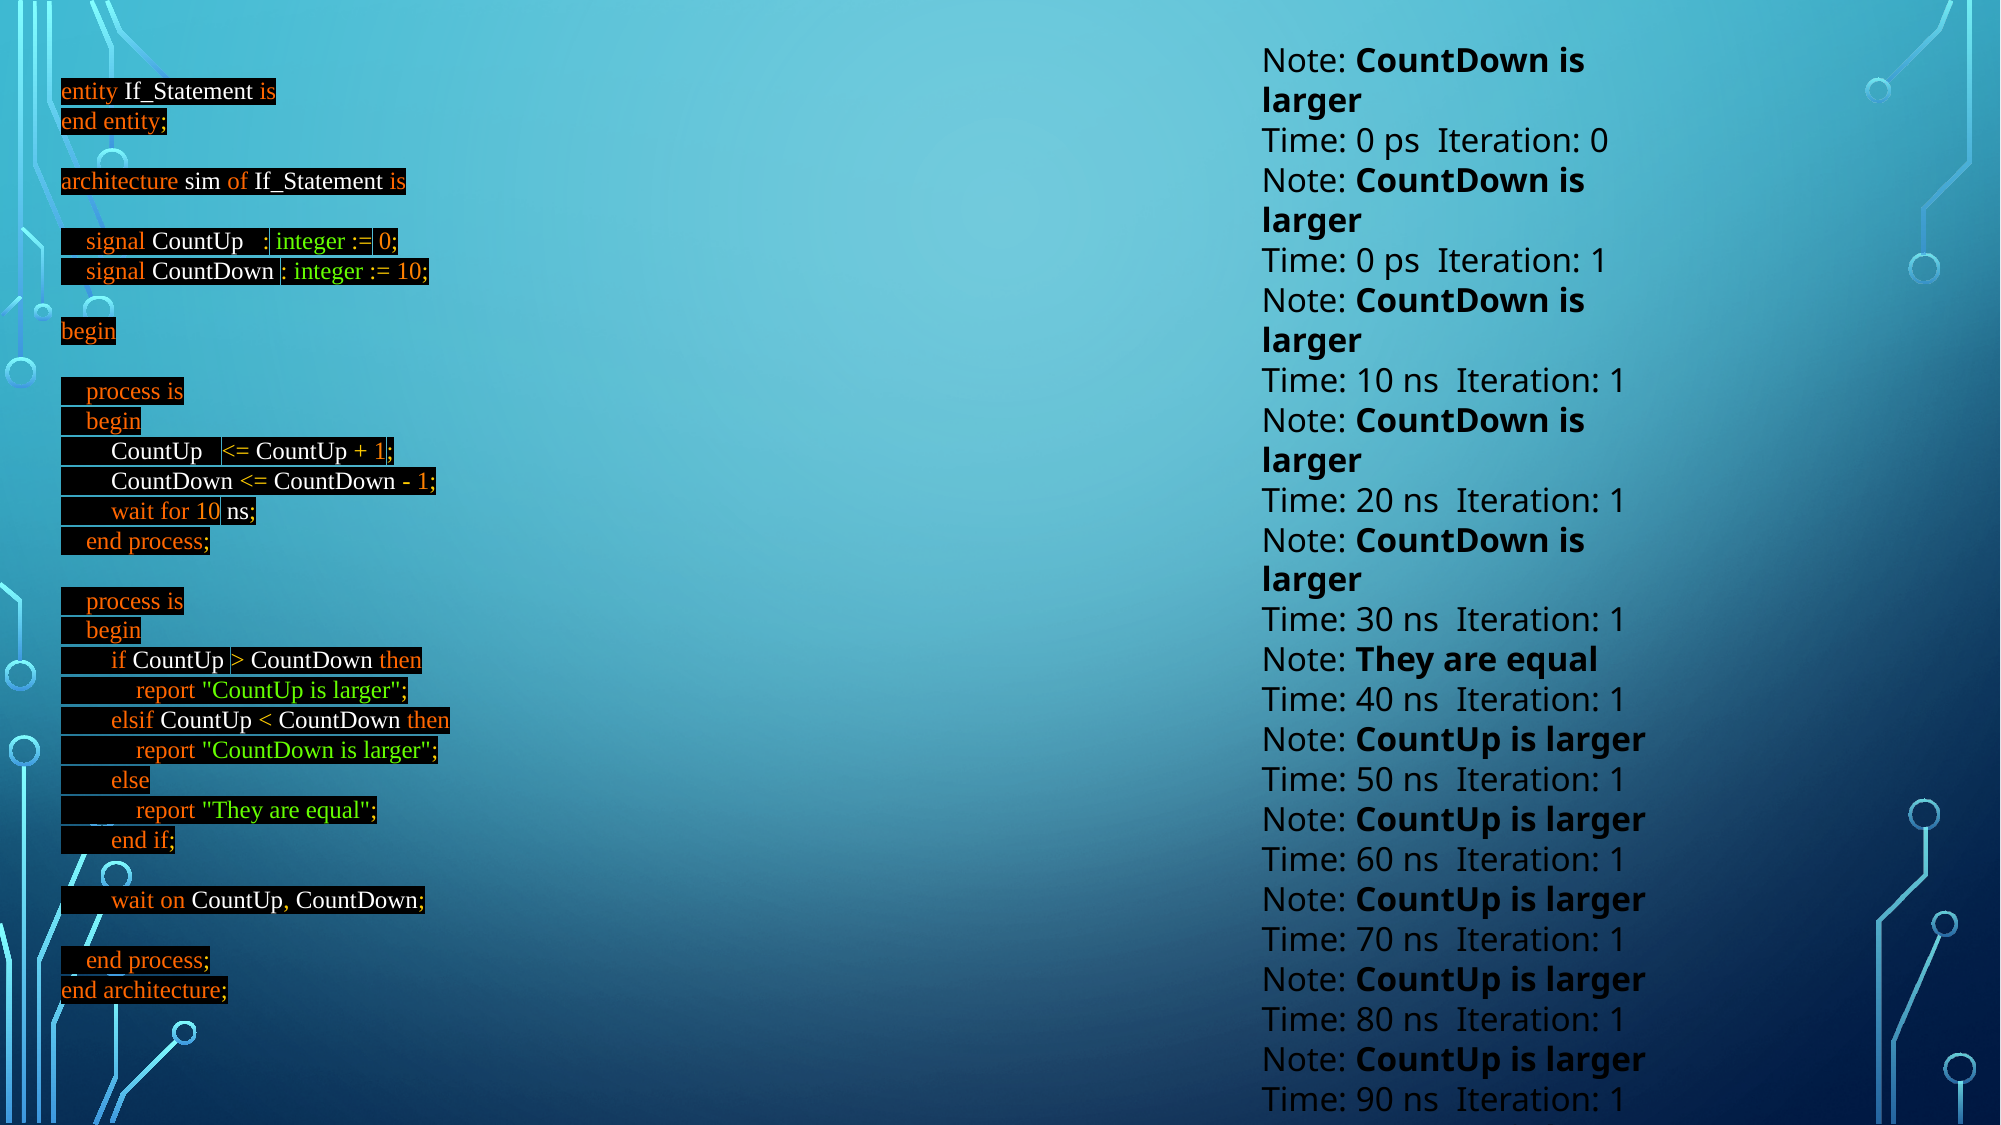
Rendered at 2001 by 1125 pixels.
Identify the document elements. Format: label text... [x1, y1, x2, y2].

text_box entity If_Statement is end entity; architecture sim of If_Statement is signal CountUp : integer := 0; signal CountDown : integer := 10; begin process is begin CountUp <= CountUp + 1; CountDown <= CountDown - 1; wait for 10 ns; end process; process is begin if CountUp > CountDown then report "CountUp is larger"; elsif CountUp < CountDown then report "CountDown is larger"; else report "They are equal"; end if; wait on CountUp, CountDown; end process; end architecture; [46, 67, 754, 1011]
text_box Note: CountDown is larger Time: 0 ps Iteration: 0 Note: CountDown is larger Time: 0 ps Iteration: 1 Note: CountDown is larger Time: 10 ns Iteration: 1 Note: CountDown is larger Time: 20 ns Iteration: 1 Note: CountDown is larger Time: 30 ns Iteration: 1 Note: They are equal Time: 40 ns Iteration: 1 Note: CountUp is larger Time: 50 ns Iteration: 1 Note: CountUp is larger Time: 60 ns Iteration: 1 Note: CountUp is larger Time: 70 ns Iteration: 1 Note: CountUp is larger Time: 80 ns Iteration: 1 Note: CountUp is larger Time: 90 ns Iteration: 1 Note: CountUp is larger Time: 100 ns Iteration: 1 Note: CountUp is larger [1246, 32, 1705, 1125]
